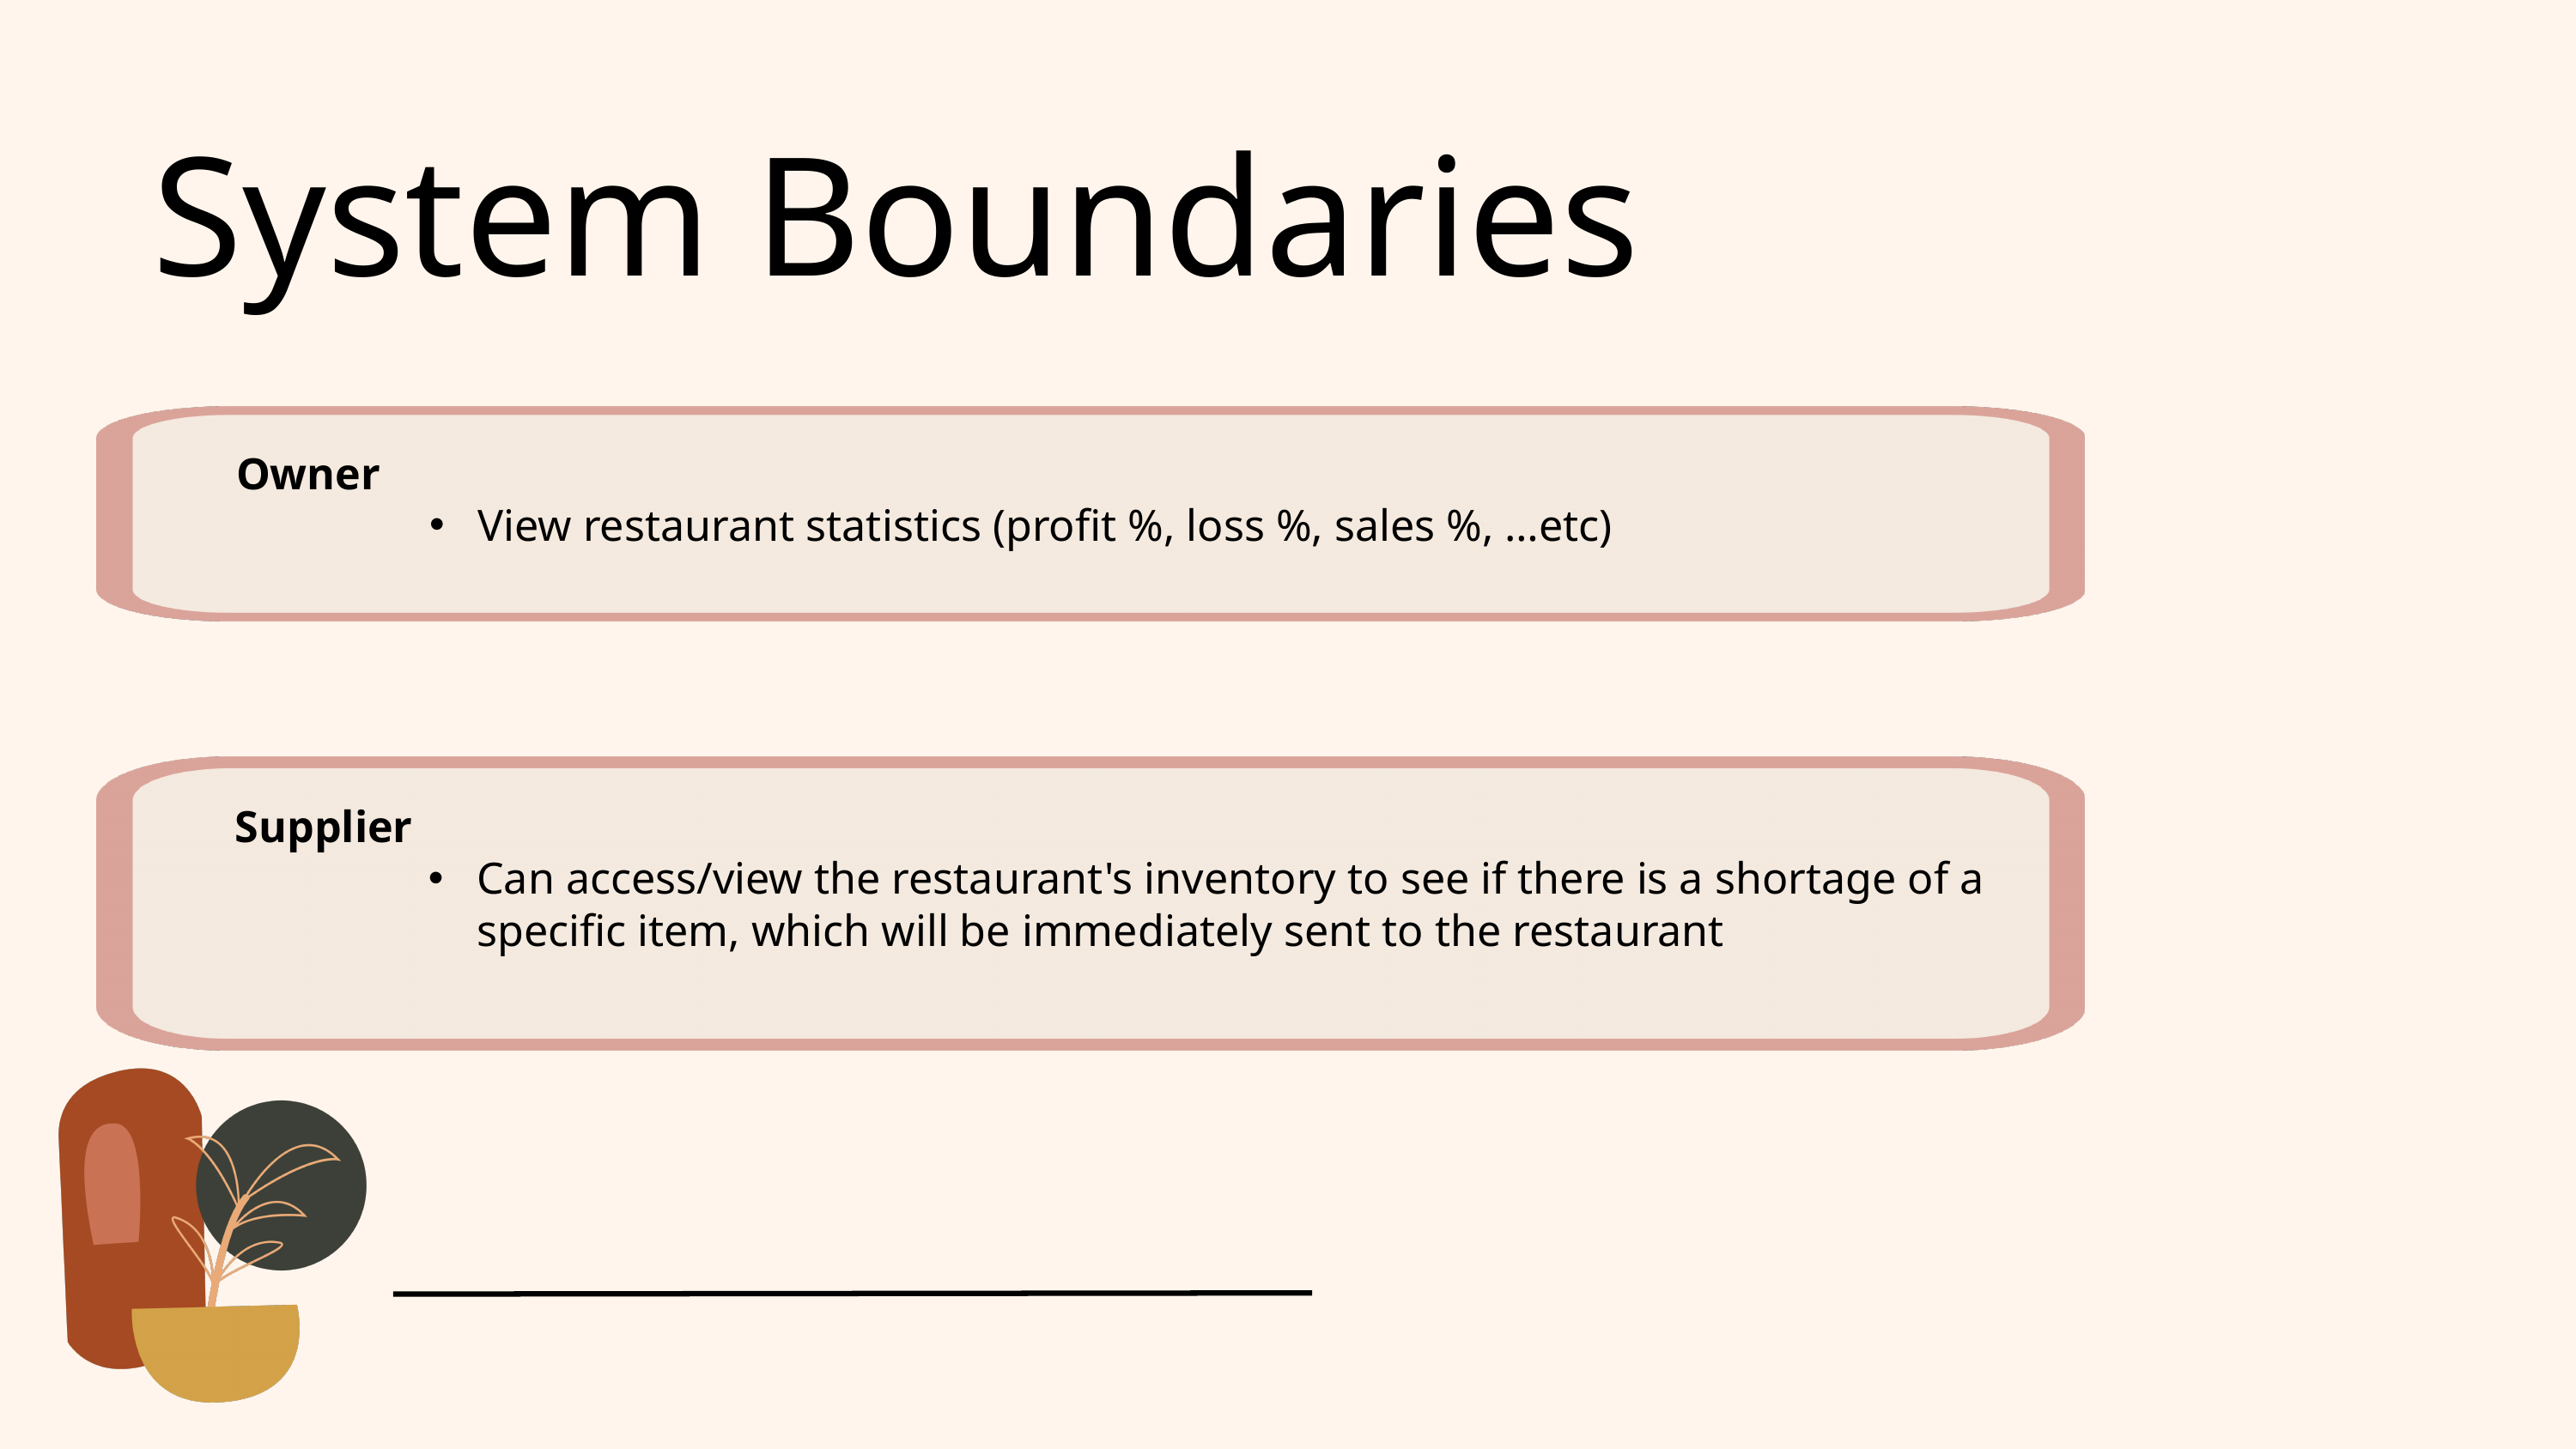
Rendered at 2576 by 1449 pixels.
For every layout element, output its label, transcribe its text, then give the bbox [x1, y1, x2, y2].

picture [57, 1056, 368, 1411]
text_box System Boundaries [96, 78, 1739, 309]
picture [96, 755, 2085, 1051]
picture [96, 405, 2085, 621]
